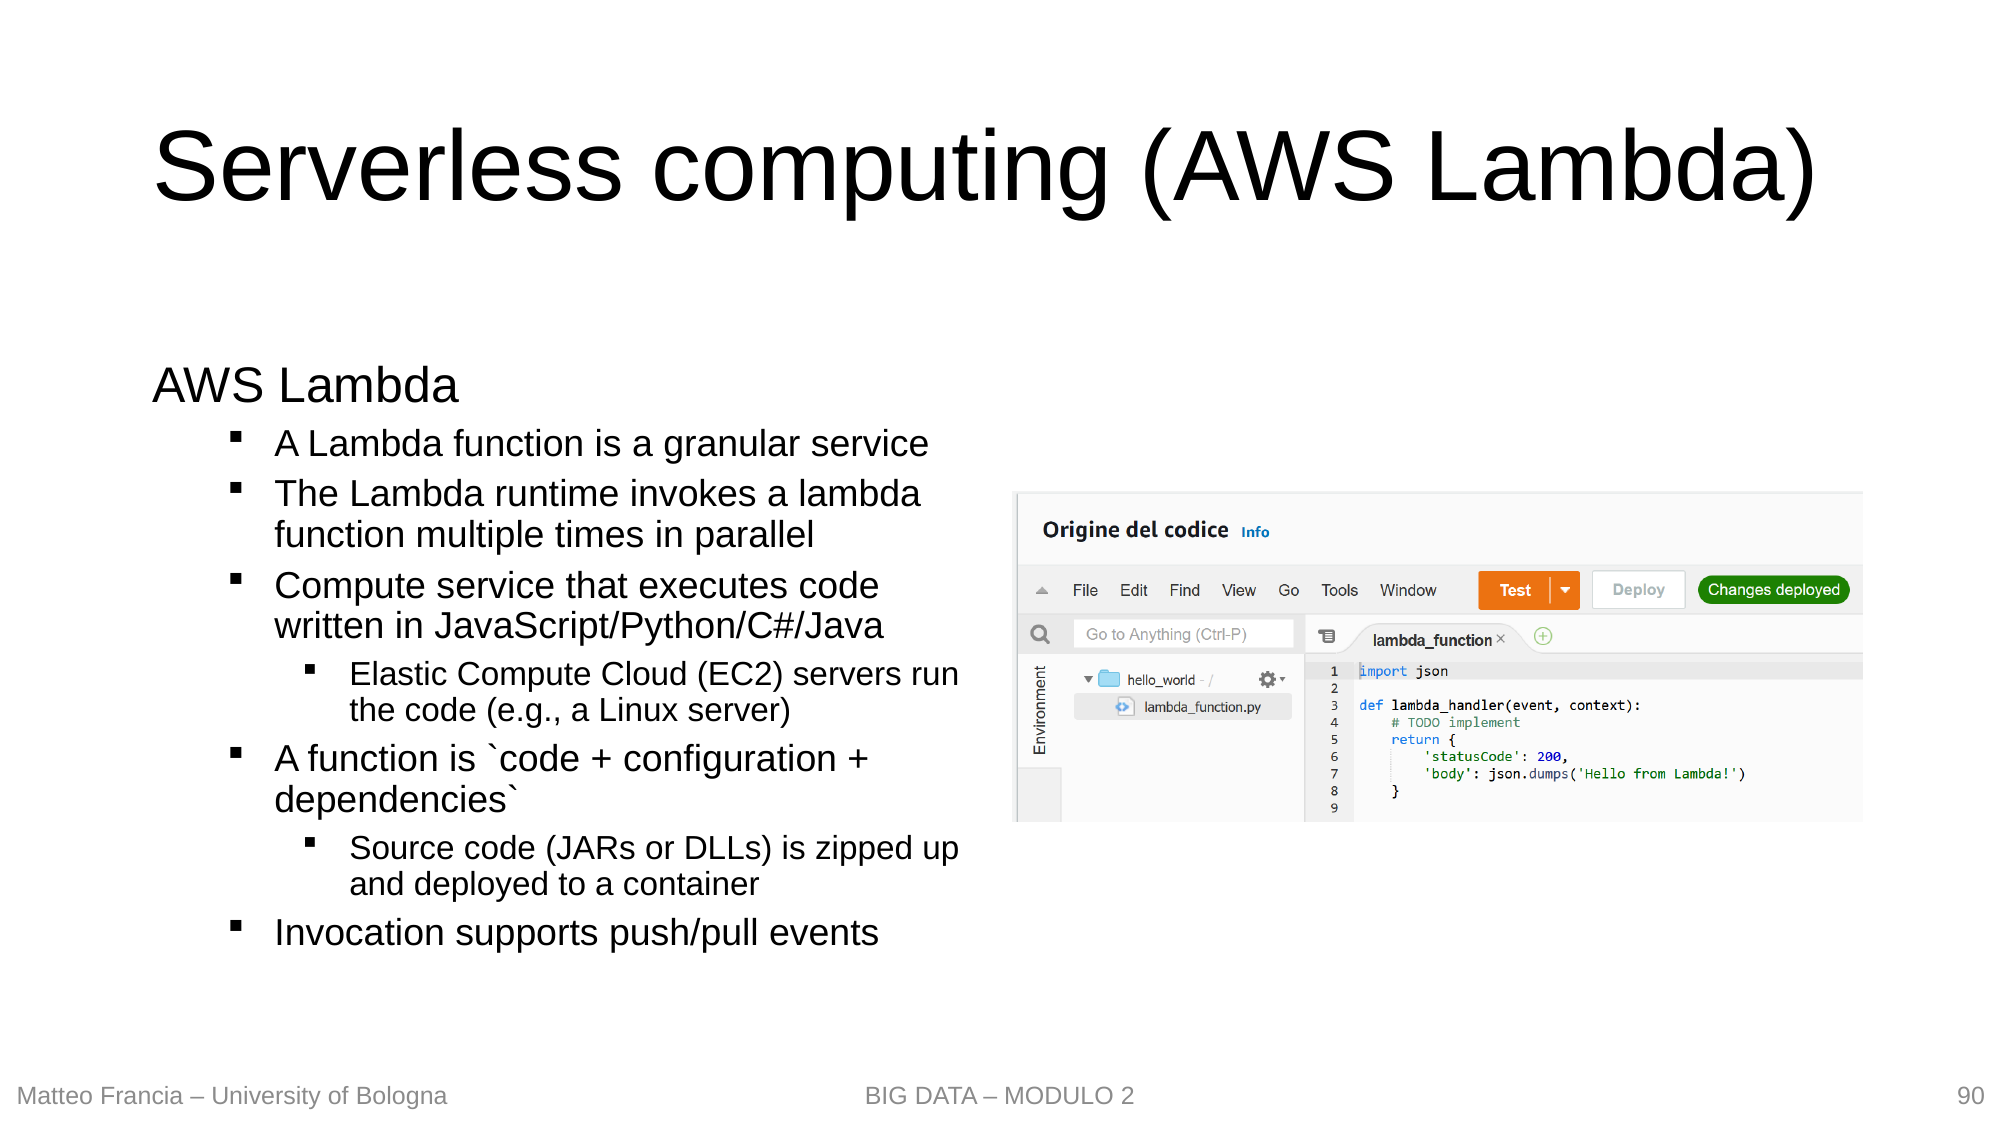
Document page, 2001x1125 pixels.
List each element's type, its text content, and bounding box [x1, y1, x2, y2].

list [1012, 491, 1863, 822]
slide_number 90 [1550, 1065, 2000, 1125]
footer Matteo Francia – University of Bologna [0, 1065, 466, 1125]
title Serverless computing (AWS Lambda) [137, 59, 1863, 278]
list AWS Lambda A Lambda function is a granular service The Lambda runtime invokes a lambda function multiple times in parallel Compute service that executes code written in JavaScript/Python/C#/Java Elastic Compute Cloud (EC2) servers run the code (e.g., a Linux server) A function is `code + configuration + dependencies` Source code (JARs or DLLs) is zipped up and deployed to a container Invocation supports push/pull events [137, 299, 988, 1014]
